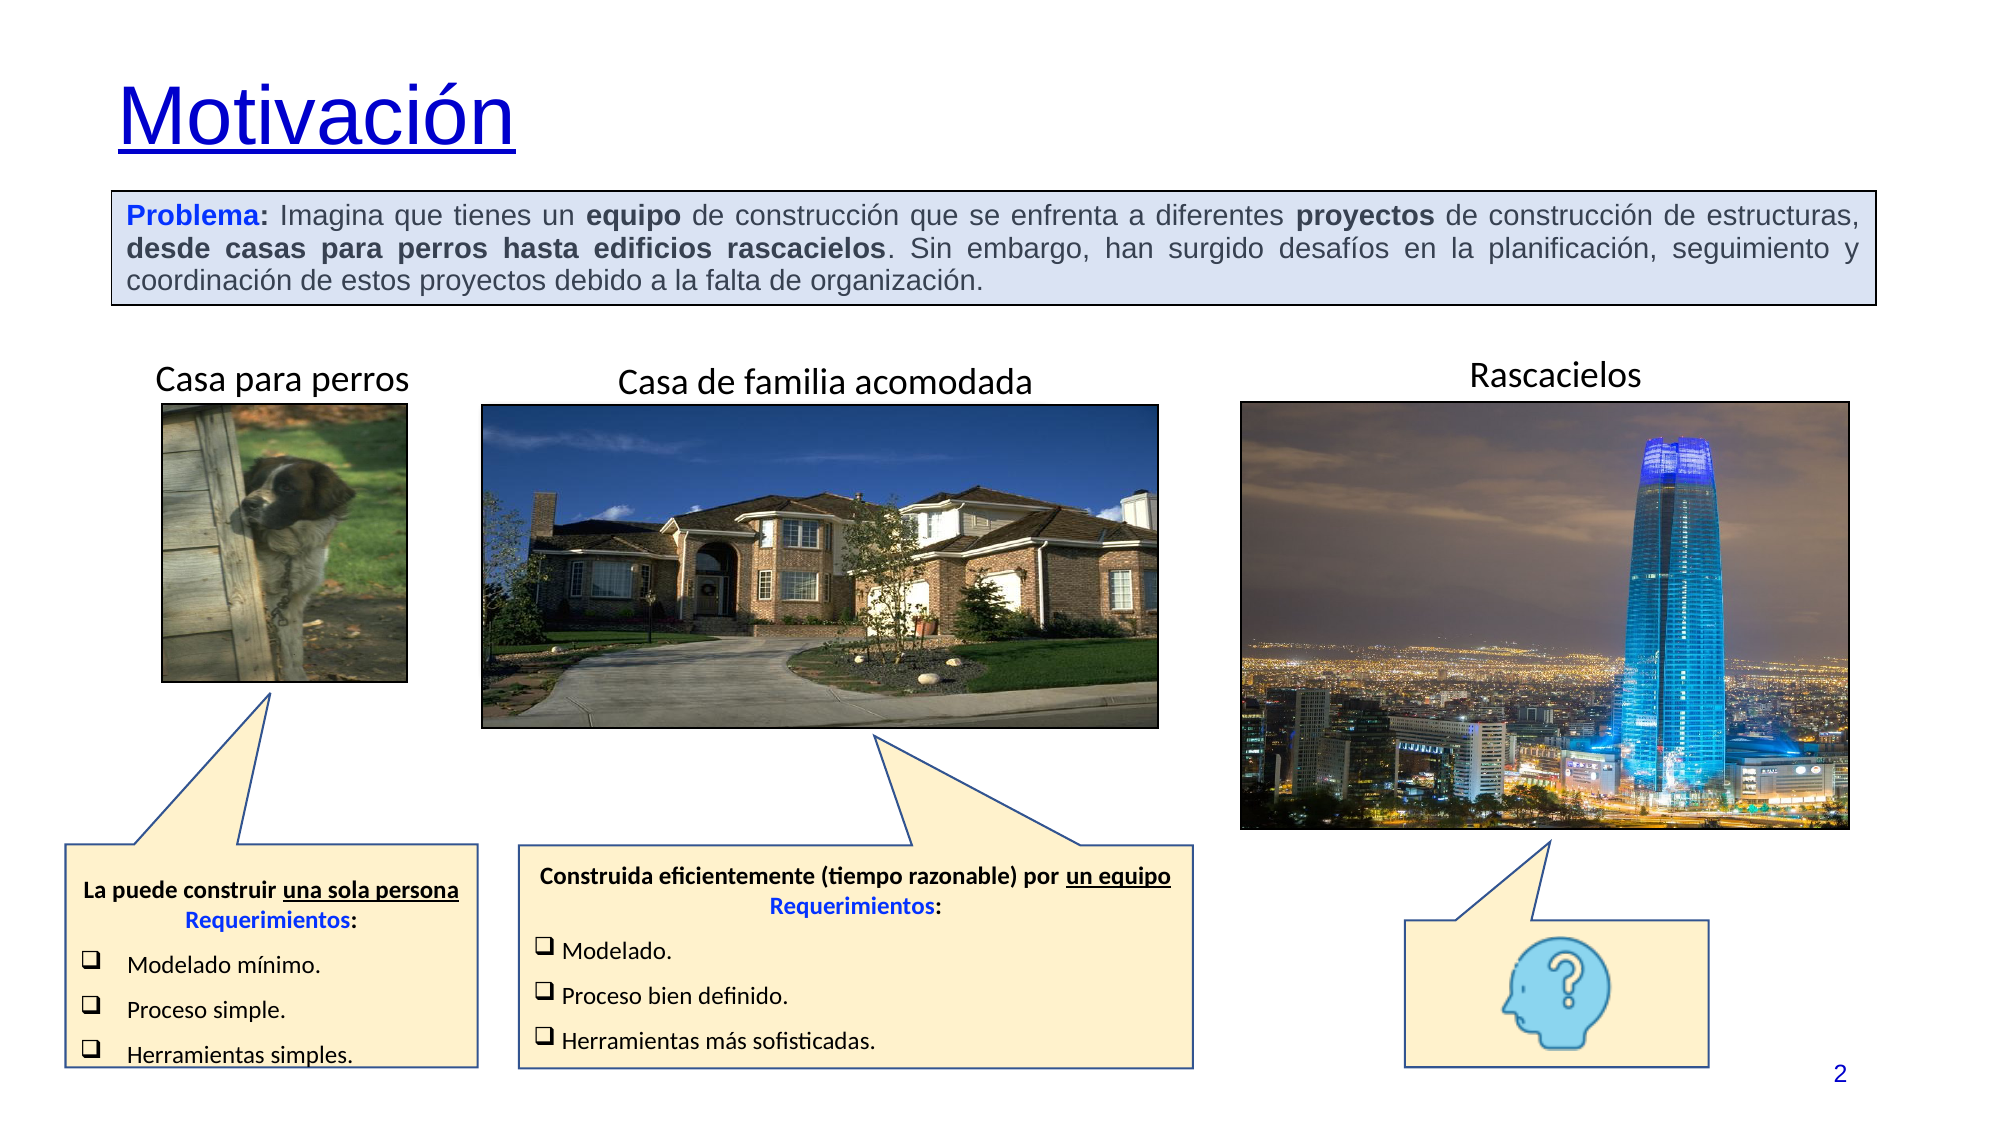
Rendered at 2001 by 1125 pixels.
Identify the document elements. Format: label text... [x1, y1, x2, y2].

slide_number 2 [1412, 1042, 1863, 1103]
title Motivación [102, 46, 1915, 189]
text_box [482, 349, 1193, 1069]
table_header Problema: Imagina que tienes un equipo de construcción que se enfrenta a diferentes proyectos de construcción de estructuras, desde casas para perros hasta edificios rascacielos. Sin embargo, han surgido desafíos en la planificación, seguimiento y coordinación de estos proyectos debido a la falta de organización. [112, 192, 1875, 304]
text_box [1241, 342, 1848, 1068]
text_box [65, 347, 478, 1068]
